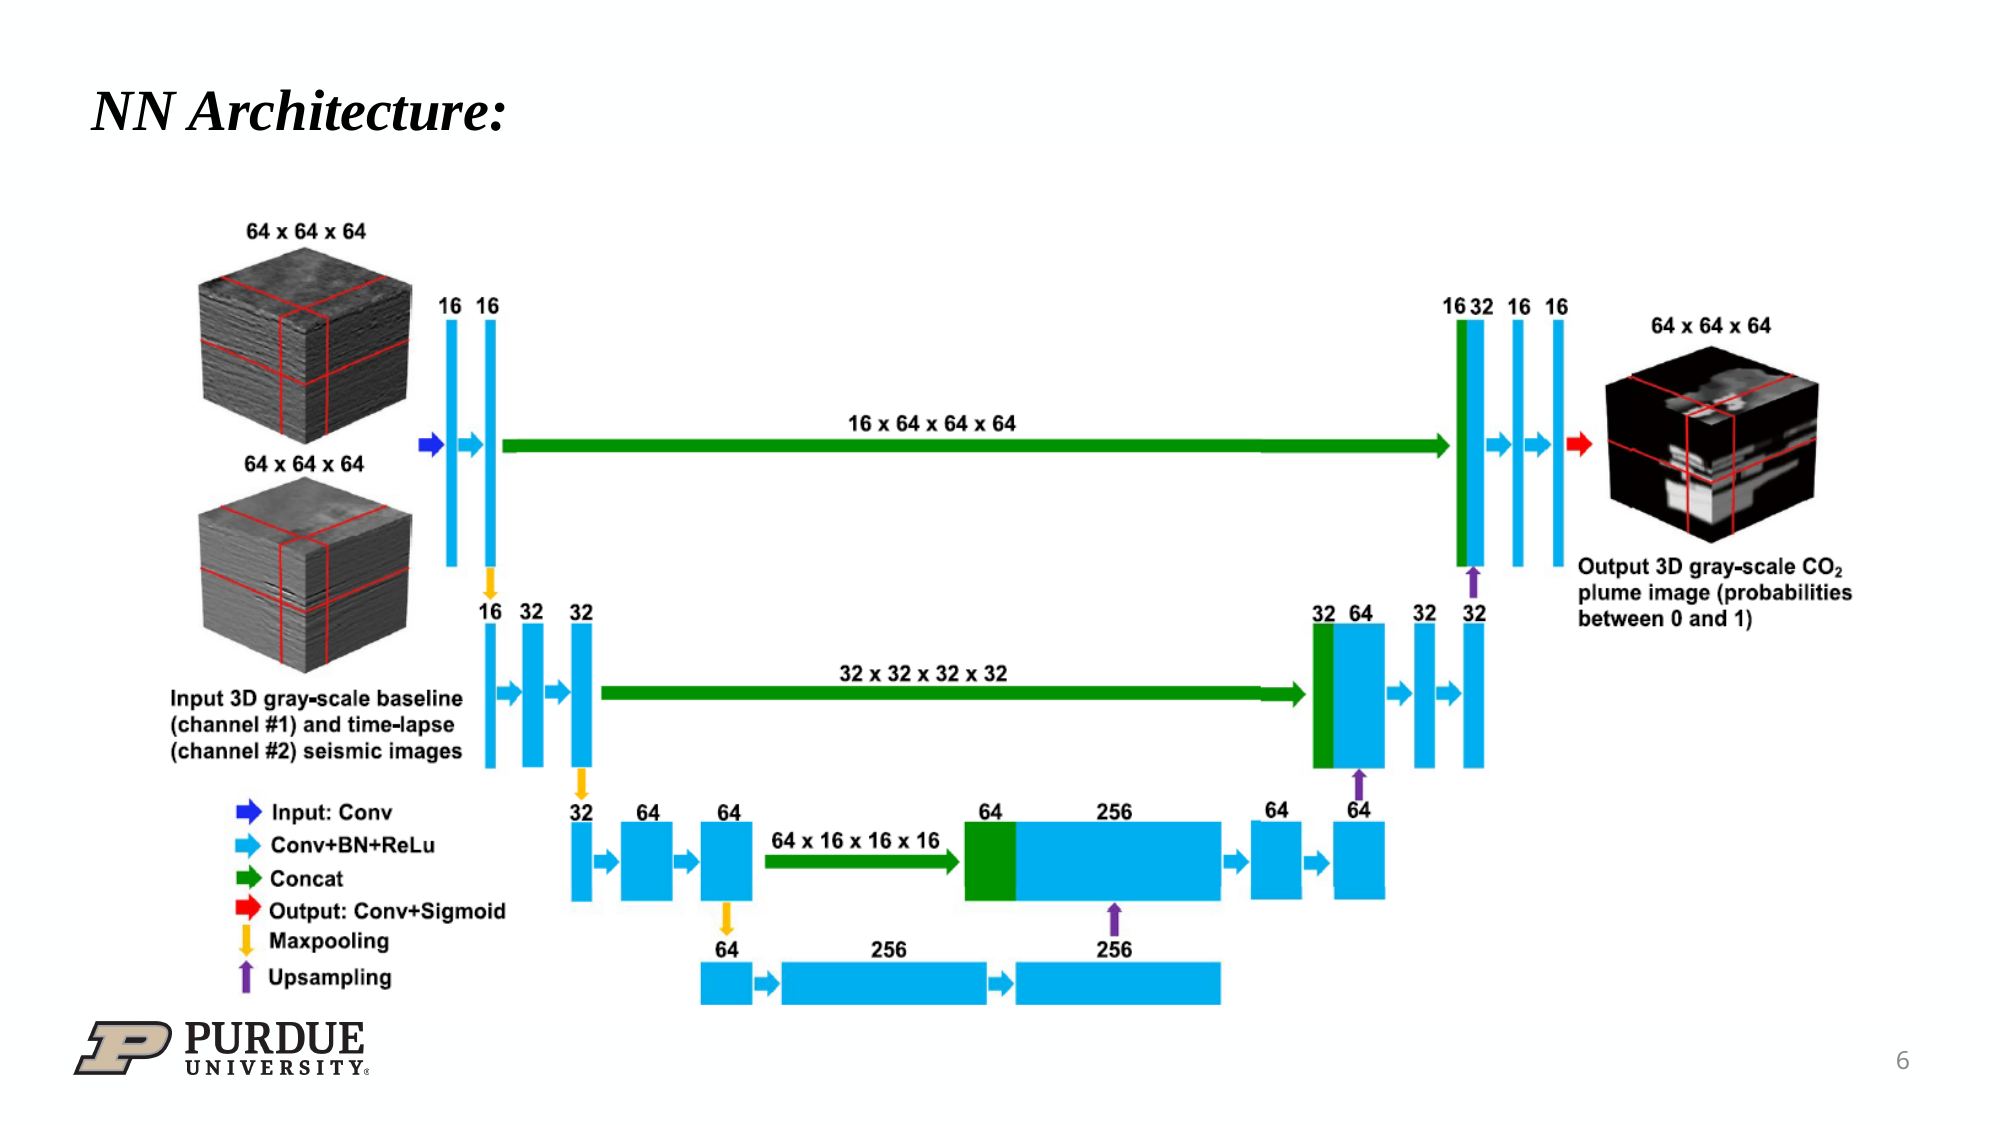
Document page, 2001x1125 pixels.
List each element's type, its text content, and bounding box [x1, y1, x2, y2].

slide_number 6 [1744, 1031, 1925, 1092]
title NN Architecture: [76, 63, 1925, 160]
picture [76, 146, 1924, 1019]
